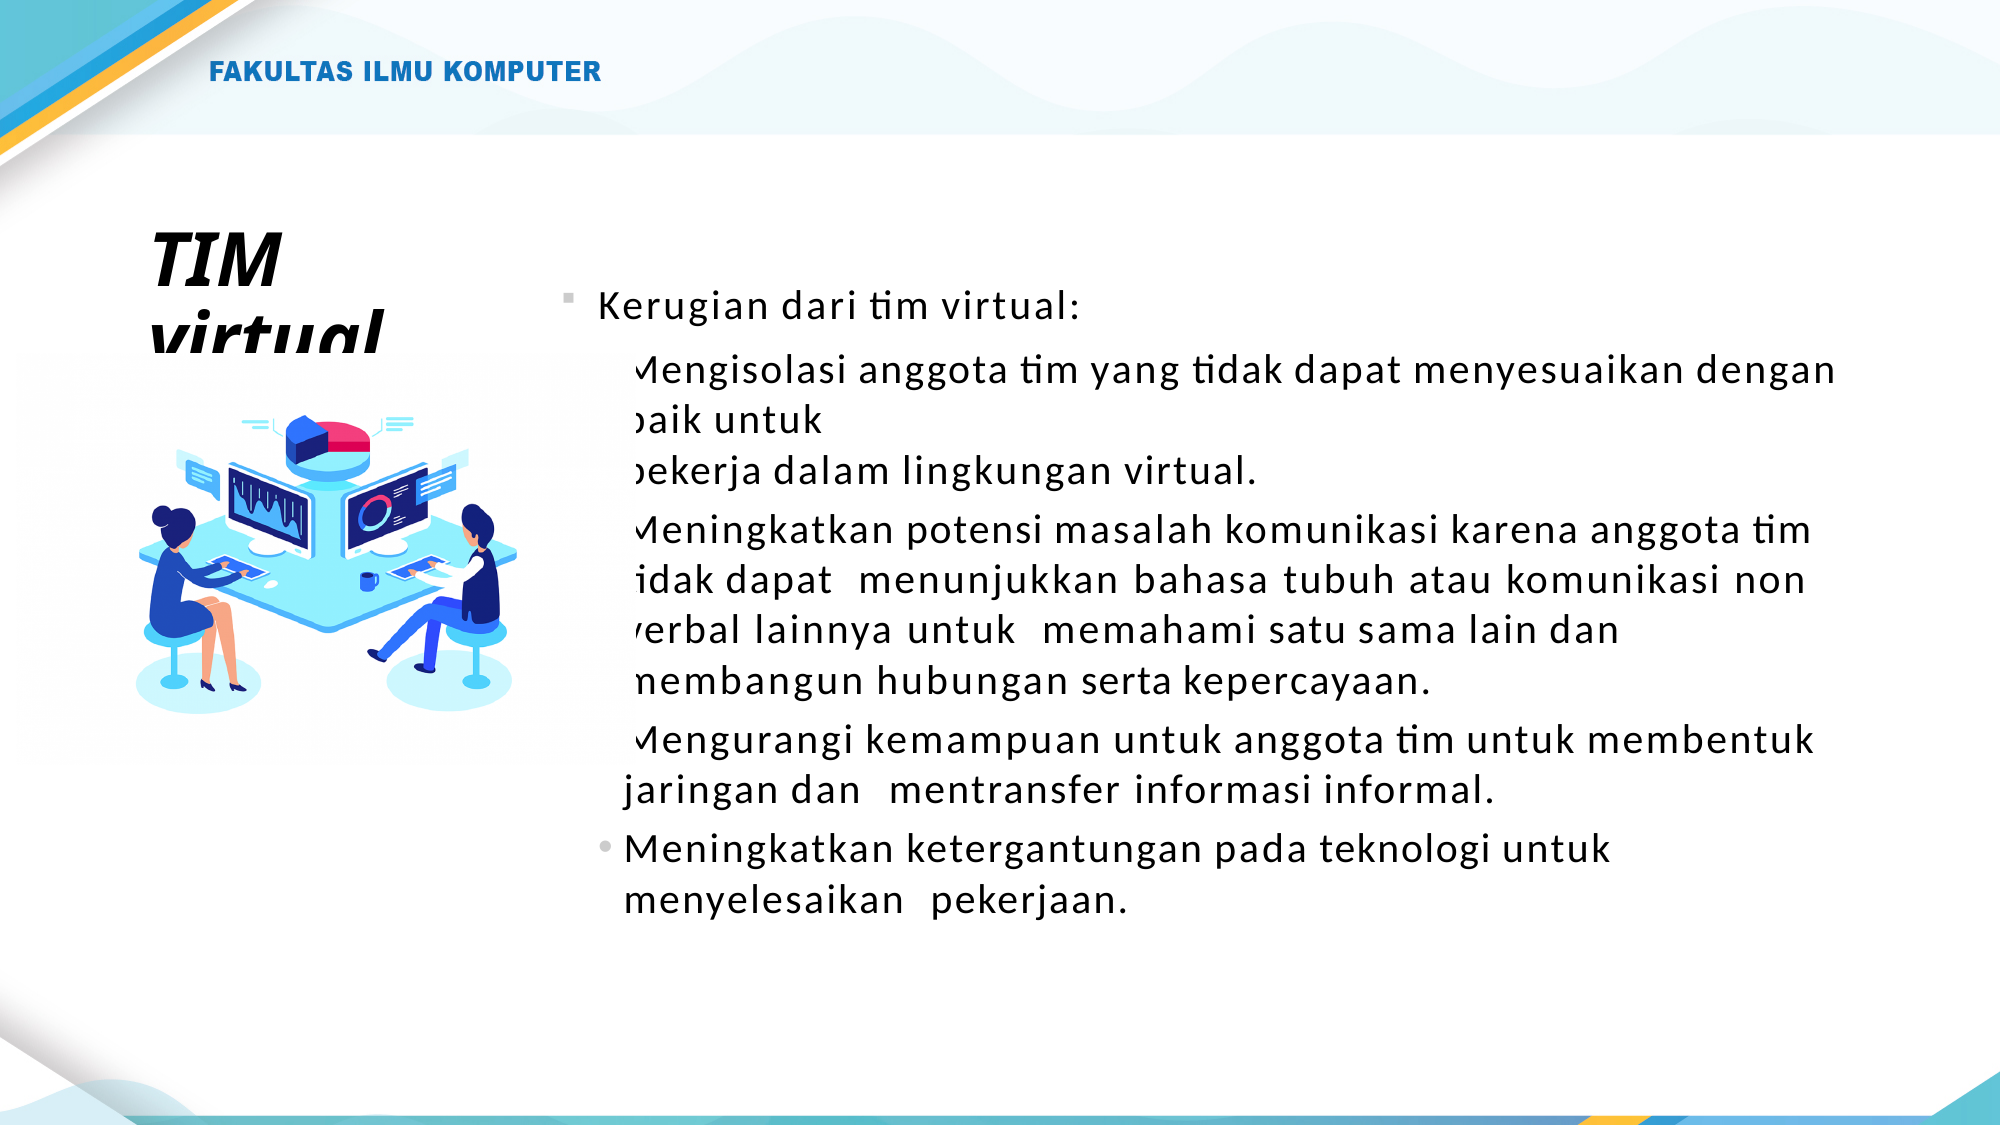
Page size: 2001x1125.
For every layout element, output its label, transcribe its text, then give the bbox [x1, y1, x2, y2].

picture [0, 0, 2000, 1125]
text_box TIM virtual [133, 251, 544, 353]
text_box Kerugian dari tim virtual: Mengisolasi anggota tim yang tidak dapat menyesuaikan dengan baik untuk bekerja dalam lingkungan virtual. Meningkatkan potensi masalah komunikasi karena anggota tim tidak dapat menunjukkan bahasa tubuh atau komunikasi non verbal lainnya untuk memahami satu sama lain dan membangun hubungan serta kepercayaan. Mengurangi kemampuan untuk anggota tim untuk membentuk jaringan dan mentransfer informasi informal. Meningkatkan ketergantungan pada teknologi untuk menyelesaikan pekerjaan. [543, 270, 1894, 929]
